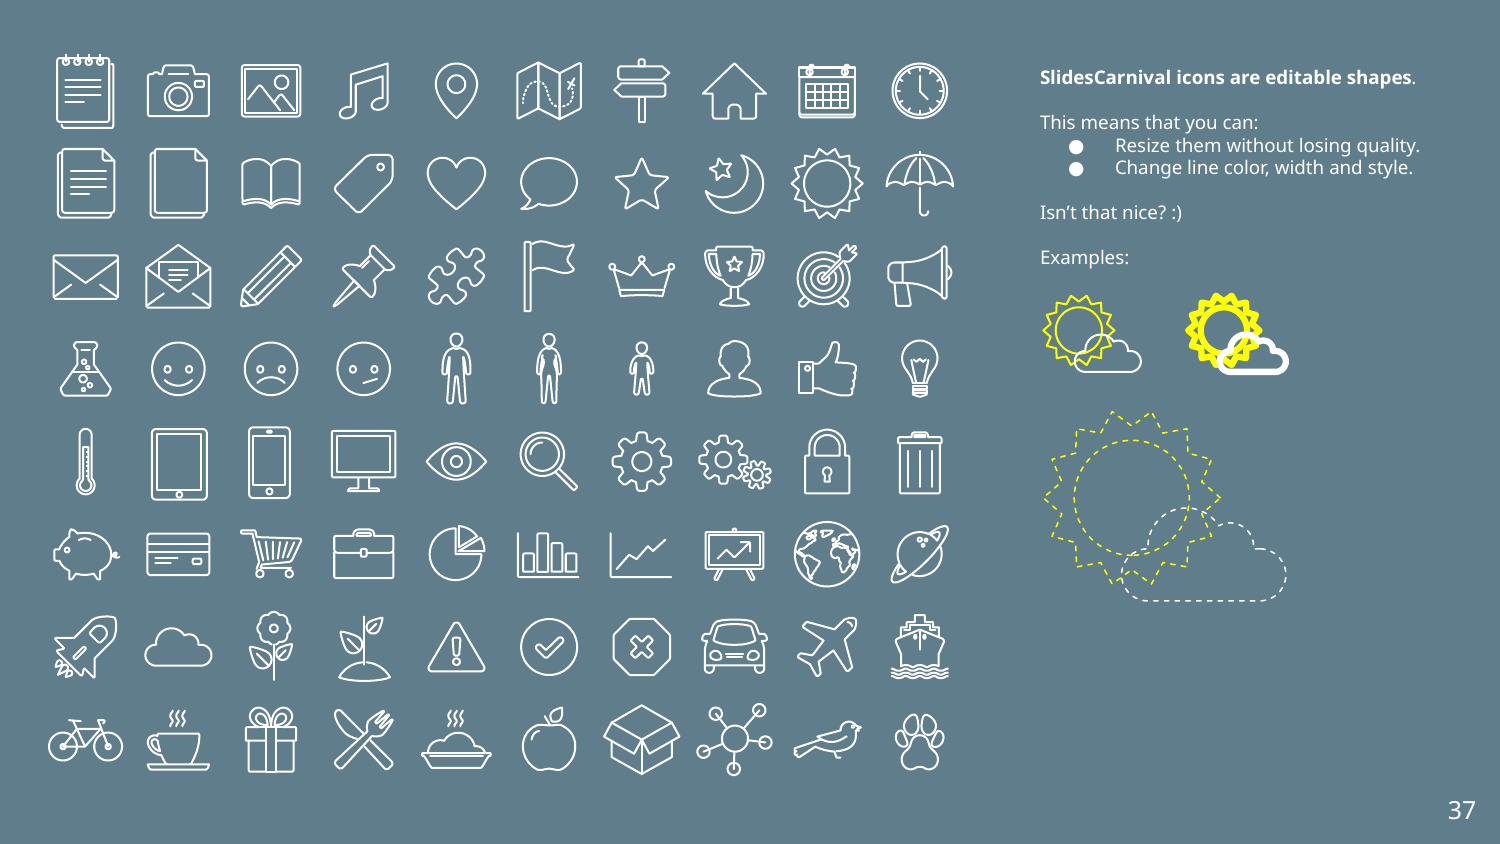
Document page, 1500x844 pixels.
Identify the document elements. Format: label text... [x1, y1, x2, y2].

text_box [60, 341, 111, 396]
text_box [705, 155, 764, 214]
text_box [613, 59, 670, 123]
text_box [699, 435, 771, 489]
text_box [603, 705, 680, 775]
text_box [331, 430, 396, 492]
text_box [57, 148, 115, 218]
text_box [701, 619, 768, 674]
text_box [517, 532, 579, 578]
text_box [426, 443, 487, 480]
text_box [895, 714, 944, 770]
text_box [1043, 295, 1115, 366]
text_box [333, 529, 394, 579]
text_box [338, 616, 391, 682]
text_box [245, 707, 297, 772]
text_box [150, 148, 208, 218]
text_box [630, 342, 654, 395]
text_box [147, 710, 210, 770]
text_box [705, 528, 764, 581]
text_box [421, 710, 492, 769]
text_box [240, 245, 302, 307]
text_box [147, 65, 210, 117]
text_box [797, 244, 857, 307]
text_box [48, 719, 123, 761]
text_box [892, 63, 948, 119]
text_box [797, 617, 857, 677]
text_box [241, 64, 301, 117]
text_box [794, 521, 860, 587]
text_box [799, 341, 857, 396]
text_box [54, 529, 120, 580]
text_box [334, 709, 393, 770]
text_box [337, 342, 391, 396]
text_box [147, 533, 210, 576]
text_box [901, 340, 938, 397]
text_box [1043, 411, 1221, 585]
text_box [151, 342, 205, 396]
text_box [524, 241, 574, 312]
slide_number ‹#› [1401, 779, 1492, 844]
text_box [244, 342, 298, 396]
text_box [536, 333, 562, 404]
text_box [249, 611, 293, 681]
text_box SlidesCarnival icons are editable shapes. This means that you can: Resize them without losing quality. Change line color, width and style. Isn’t that nice? :) Examples: [1024, 51, 1451, 302]
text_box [704, 246, 764, 307]
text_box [56, 54, 114, 129]
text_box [799, 64, 856, 118]
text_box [146, 244, 211, 308]
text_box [891, 614, 949, 679]
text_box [54, 616, 117, 678]
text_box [520, 432, 578, 491]
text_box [609, 256, 675, 297]
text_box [610, 532, 672, 578]
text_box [516, 62, 582, 120]
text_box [442, 333, 471, 404]
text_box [888, 246, 952, 307]
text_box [891, 525, 949, 583]
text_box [242, 158, 300, 209]
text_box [794, 721, 862, 758]
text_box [1187, 295, 1260, 366]
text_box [897, 432, 942, 494]
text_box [76, 428, 95, 495]
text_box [240, 529, 302, 578]
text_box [333, 245, 395, 307]
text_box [697, 703, 772, 776]
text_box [429, 525, 485, 581]
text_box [886, 151, 954, 216]
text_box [791, 148, 863, 219]
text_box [53, 255, 118, 299]
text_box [522, 707, 576, 771]
